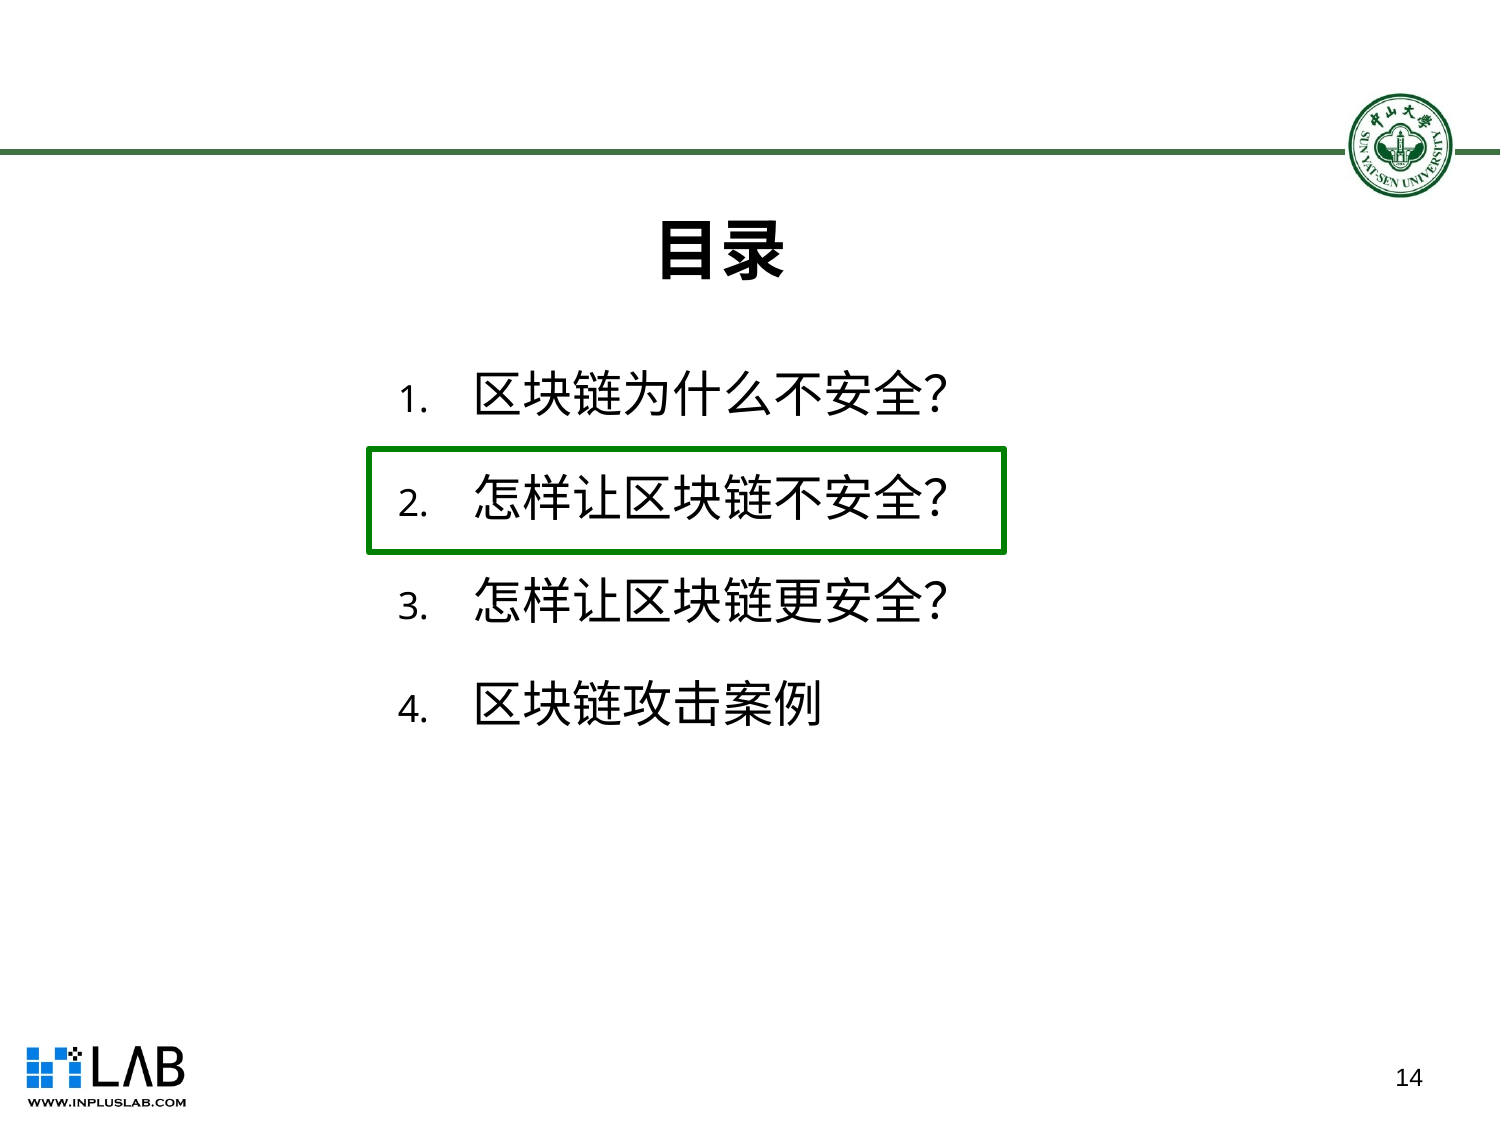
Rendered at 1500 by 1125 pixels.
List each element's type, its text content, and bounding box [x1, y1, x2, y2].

title 目录 [73, 180, 1367, 321]
picture [1345, 90, 1455, 200]
list 区块链为什么不安全？ 怎样让区块链不安全？ 怎样让区块链更安全？ 区块链攻击案例 [382, 325, 1206, 1010]
picture [14, 1036, 200, 1119]
text_box [368, 448, 1005, 553]
